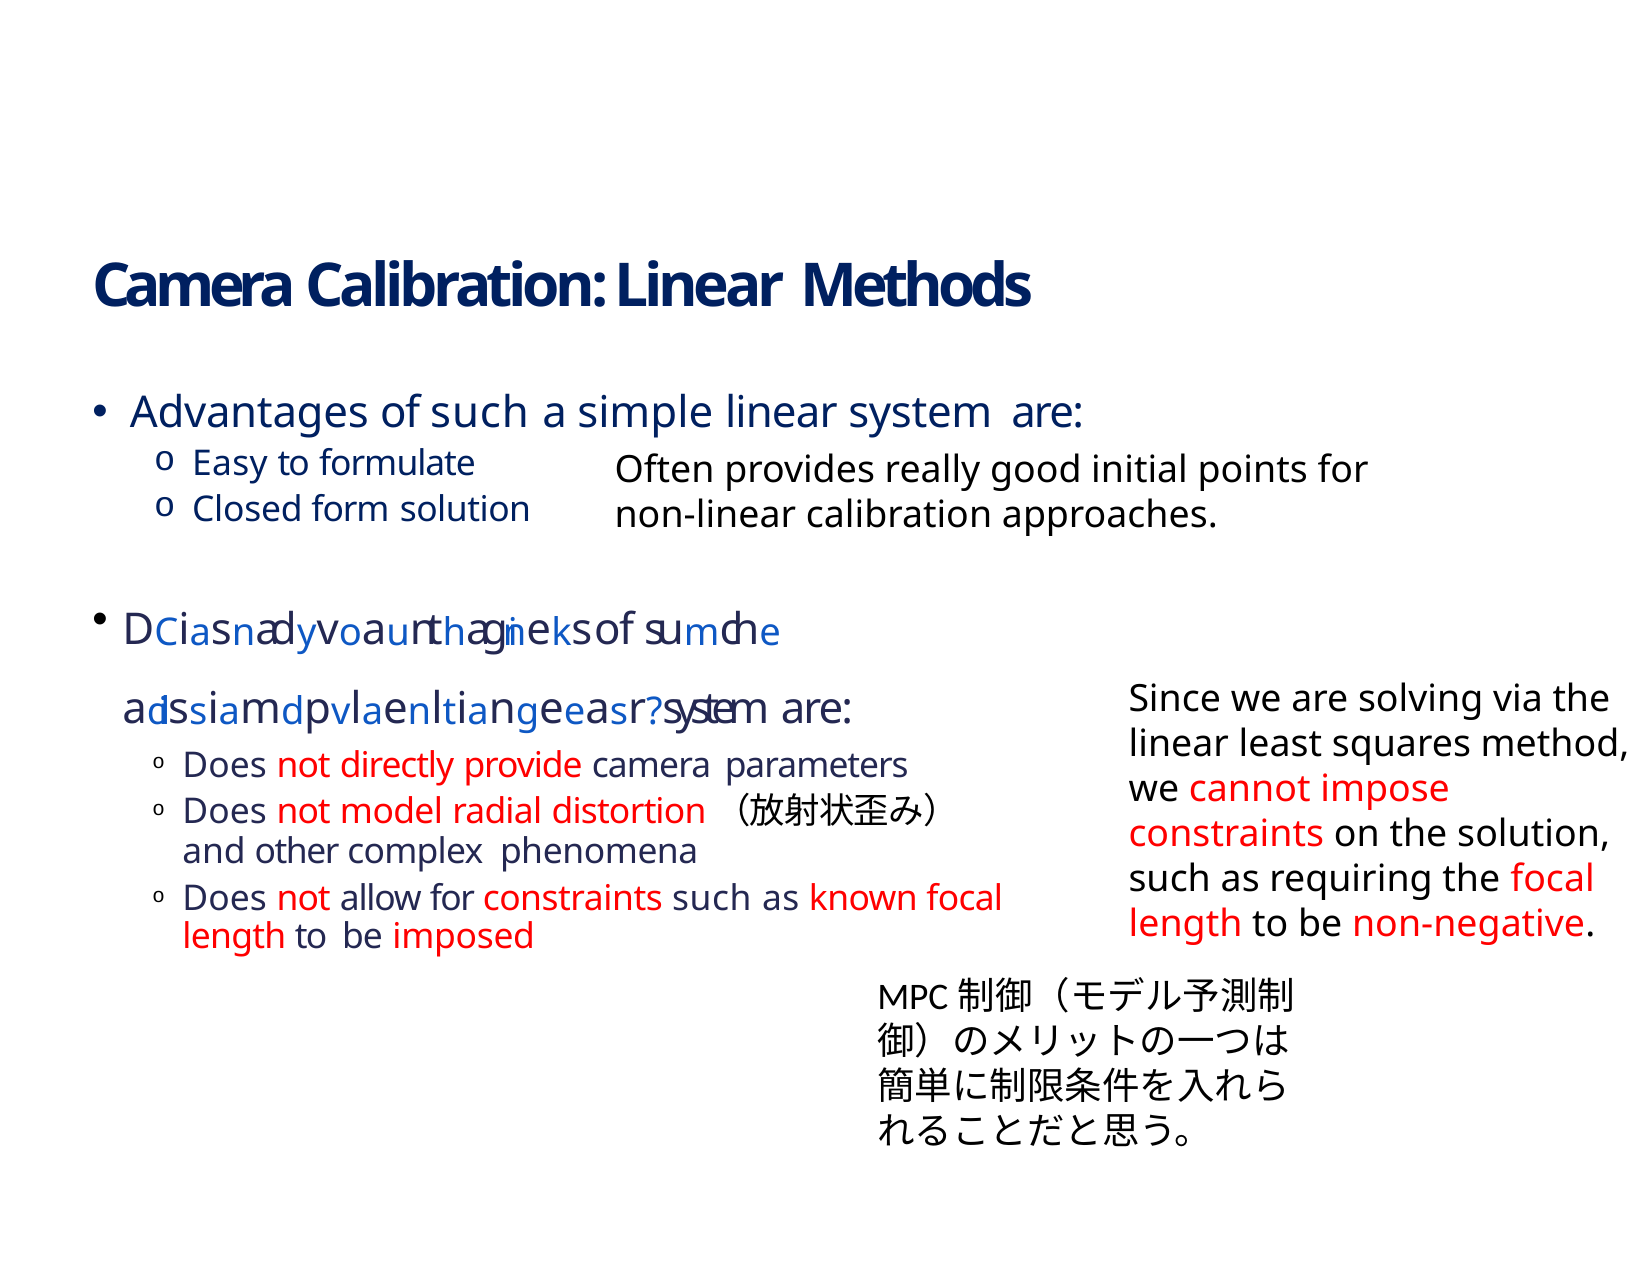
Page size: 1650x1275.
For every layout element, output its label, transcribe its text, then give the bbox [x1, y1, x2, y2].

text_box Advantages of such a simple linear system are: Easy to formulate Closed form solution DCiasnadyvoaunthagineks of sumche adissiamdpvlaenltiangeeasr?system are: Does not directly provide camera parameters Does not model radial distortion（放射状歪み） and other complex phenomena Does not allow for constraints such as known focal length to be imposed [90, 376, 1114, 956]
text_box Often provides really good initial points for non-linear calibration approaches. [599, 437, 1425, 543]
title Camera Calibration: Linear Methods [90, 244, 1035, 376]
text_box MPC制御（モデル予測制御）のメリットの一つは簡単に制限条件を入れられることだと思う。 [862, 964, 1313, 1160]
text_box Since we are solving via the linear least squares method, we cannot impose constraints on the solution, such as requiring the focal length to be non-negative. [1113, 666, 1650, 952]
